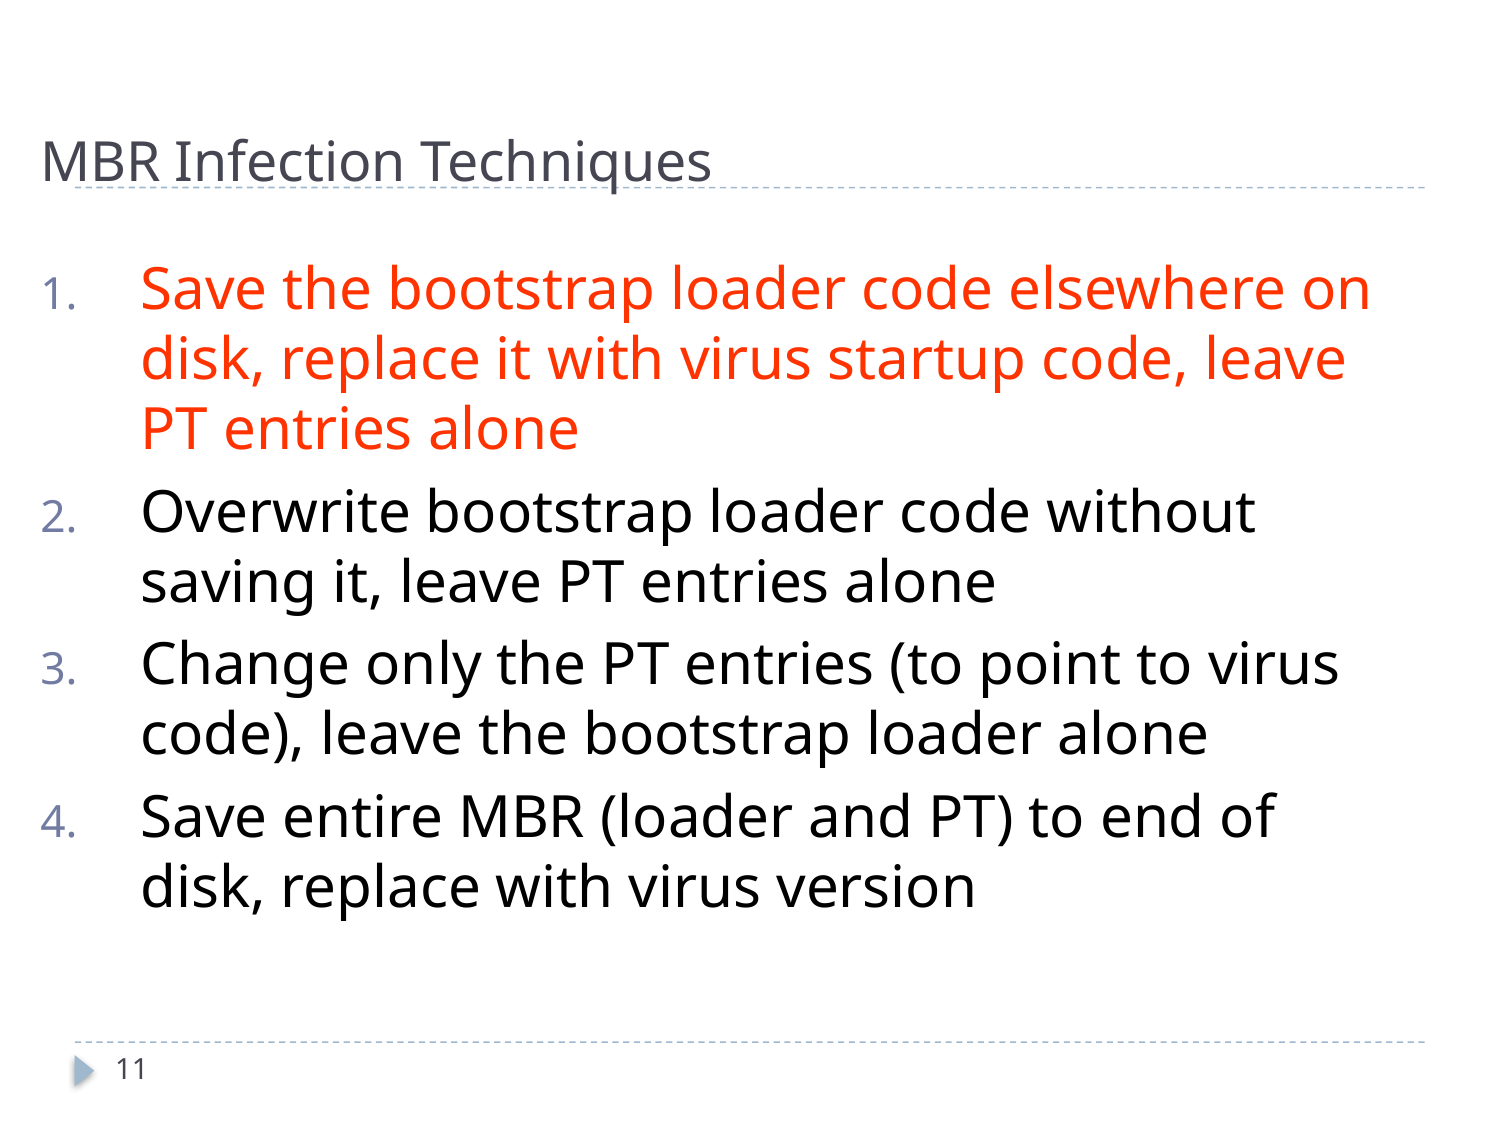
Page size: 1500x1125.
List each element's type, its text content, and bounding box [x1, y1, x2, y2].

list Save the bootstrap loader code elsewhere on disk, replace it with virus startup code, leave PT entries alone Overwrite bootstrap loader code without saving it, leave PT entries alone Change only the PT entries (to point to virus code), leave the bootstrap loader alone Save entire MBR (loader and PT) to end of disk, replace with virus version [25, 243, 1417, 992]
slide_number 11 [100, 1042, 426, 1103]
title MBR Infection Techniques [25, 118, 1455, 201]
